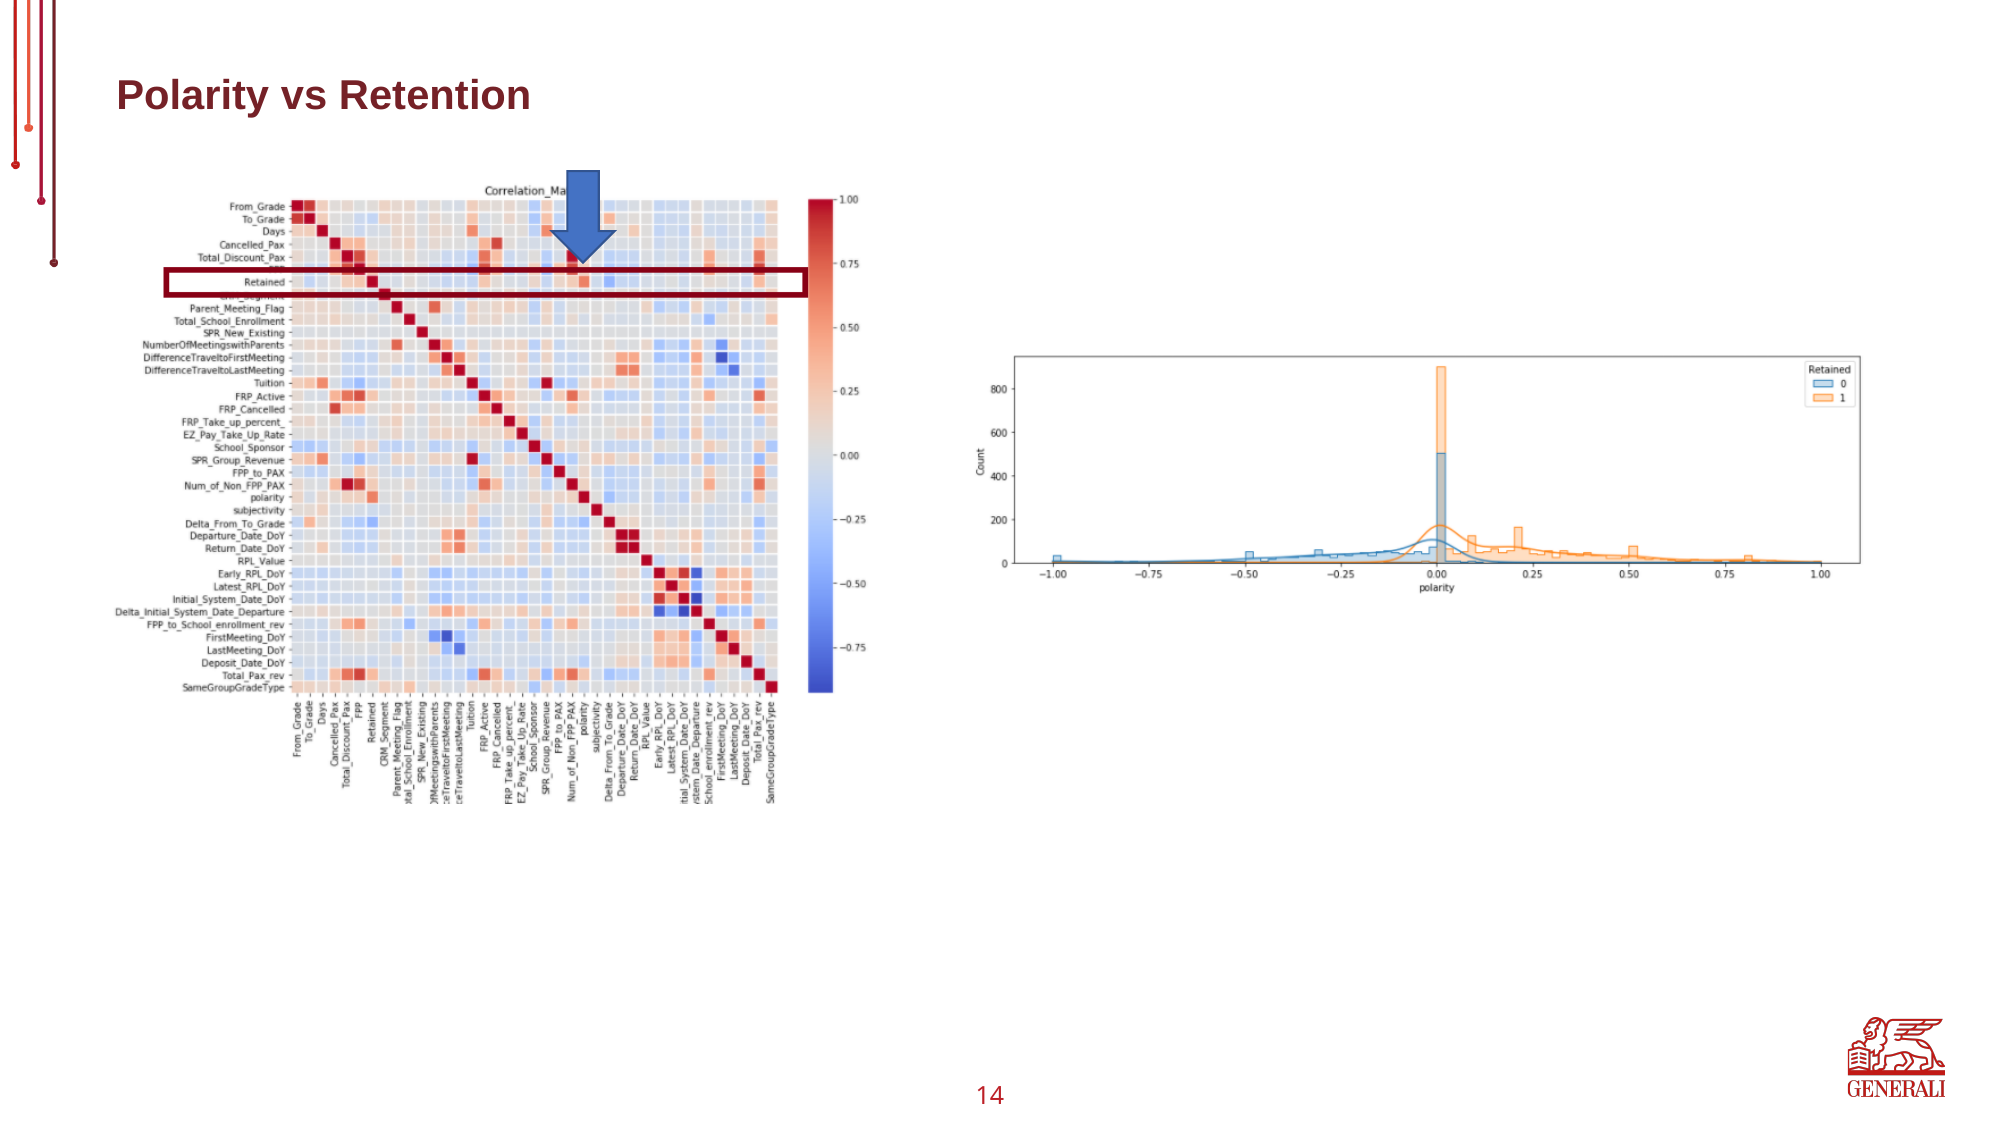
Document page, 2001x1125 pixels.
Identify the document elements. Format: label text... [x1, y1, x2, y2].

text_box Polarity vs Retention [116, 75, 1291, 125]
text_box 14 [955, 1072, 1025, 1110]
text_box [566, 170, 600, 182]
picture [66, 182, 1882, 804]
picture [11, 0, 58, 270]
